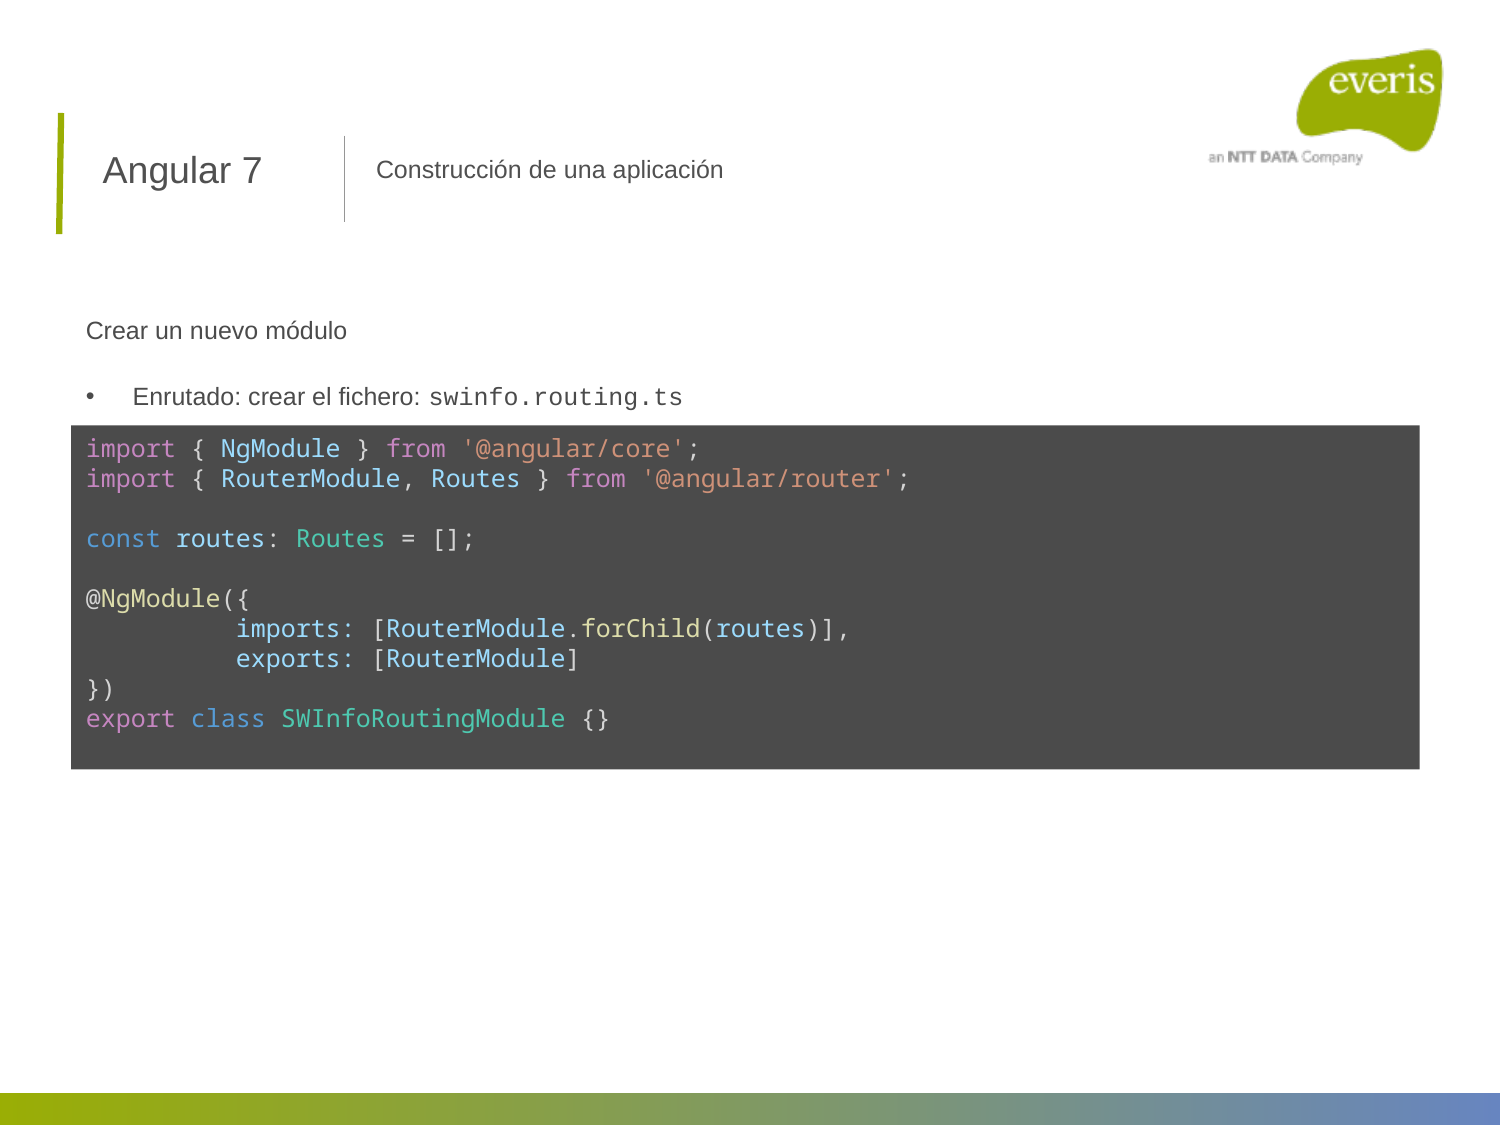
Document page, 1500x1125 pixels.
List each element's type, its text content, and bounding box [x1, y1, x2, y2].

list Crear un nuevo módulo Enrutado: crear el fichero: swinfo.routing.ts [71, 292, 1437, 414]
text_box import { NgModule } from '@angular/core'; import { RouterModule, Routes } from '@angular/router'; const routes: Routes = []; @NgModule({ imports: [RouterModule.forChild(routes)], exports: [RouterModule] }) export class SWInfoRoutingModule {} [71, 425, 1420, 770]
picture [1199, 27, 1453, 186]
list Angular 7 [87, 143, 329, 214]
list Construcción de una aplicación [361, 149, 1079, 208]
